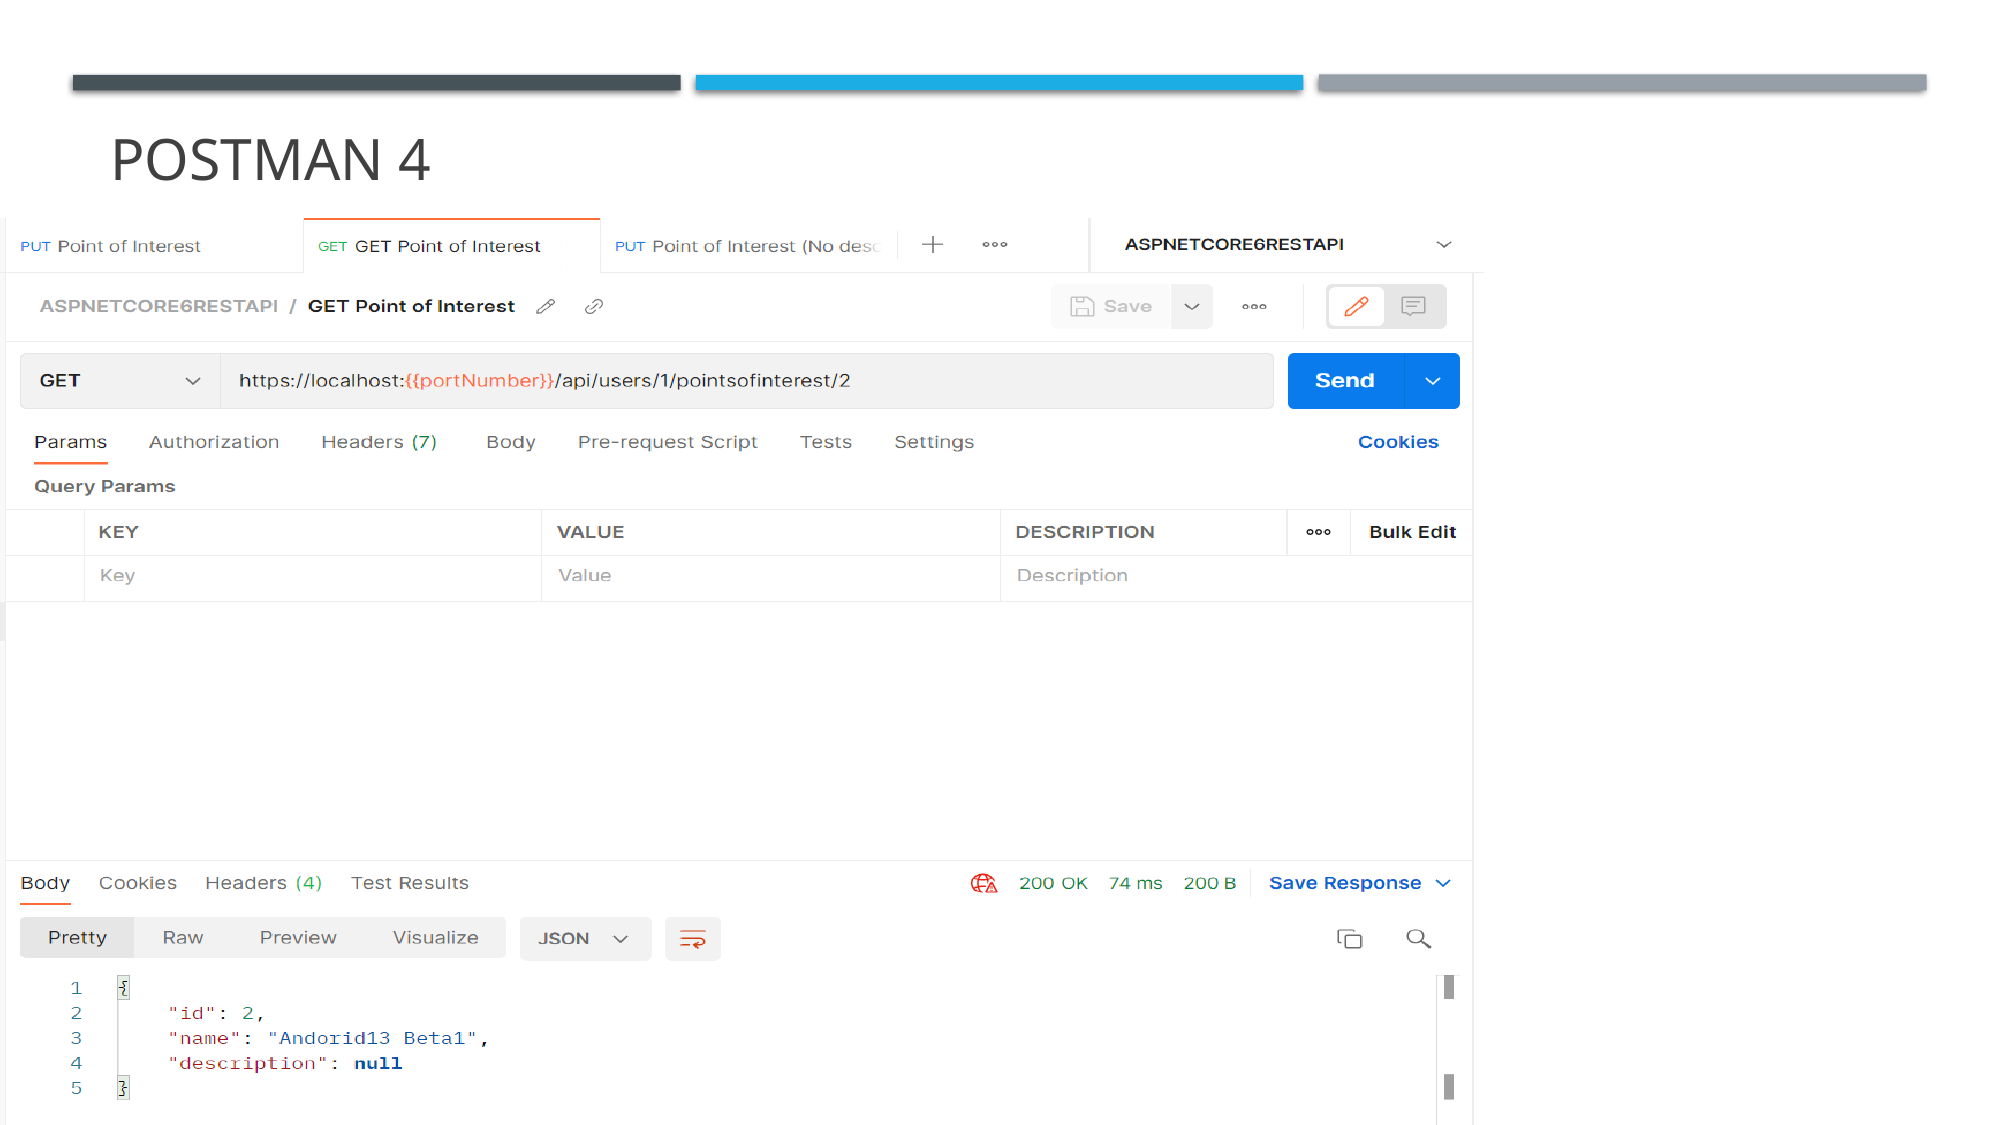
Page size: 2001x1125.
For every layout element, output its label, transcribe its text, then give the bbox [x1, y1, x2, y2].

picture [0, 218, 1484, 1125]
title Postman 4 [95, 115, 1905, 200]
